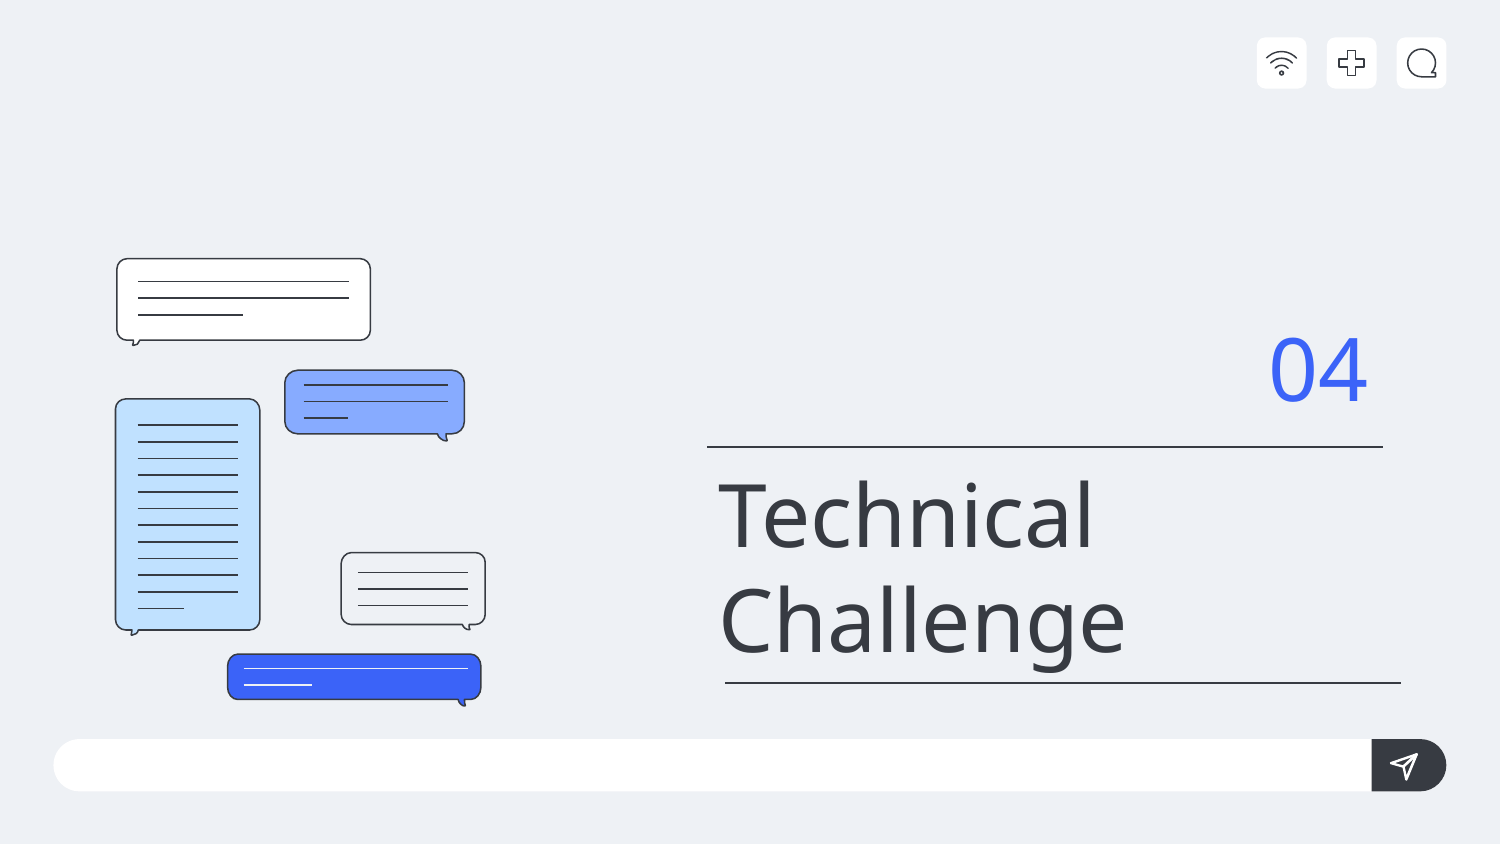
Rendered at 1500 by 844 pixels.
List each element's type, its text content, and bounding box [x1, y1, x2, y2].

title Technical Challenge [703, 480, 1423, 650]
title 04 [1180, 296, 1383, 435]
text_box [115, 258, 486, 707]
